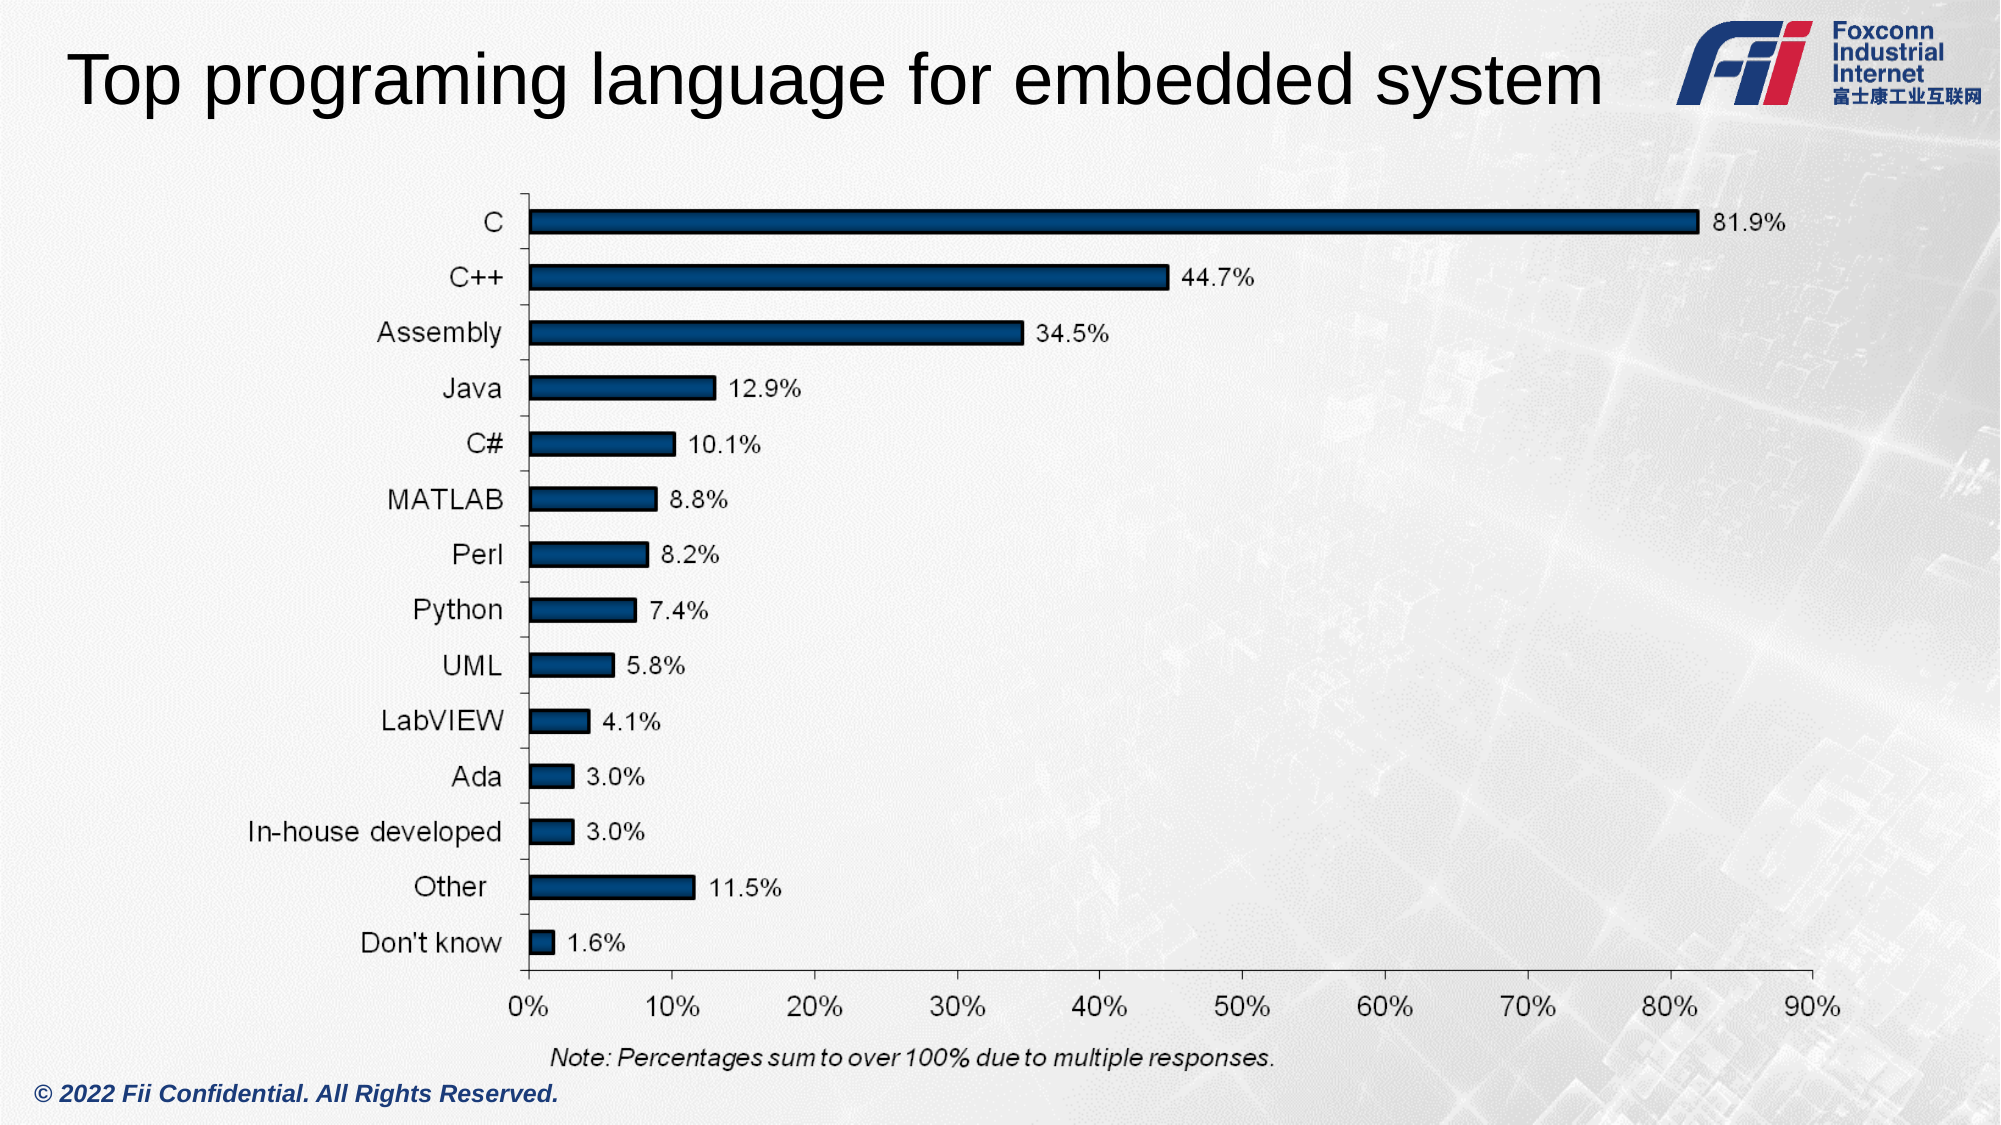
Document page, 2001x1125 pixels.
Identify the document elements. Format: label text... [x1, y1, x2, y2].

title Top programing language for embedded system [51, 34, 1625, 138]
picture [0, 0, 2000, 1125]
